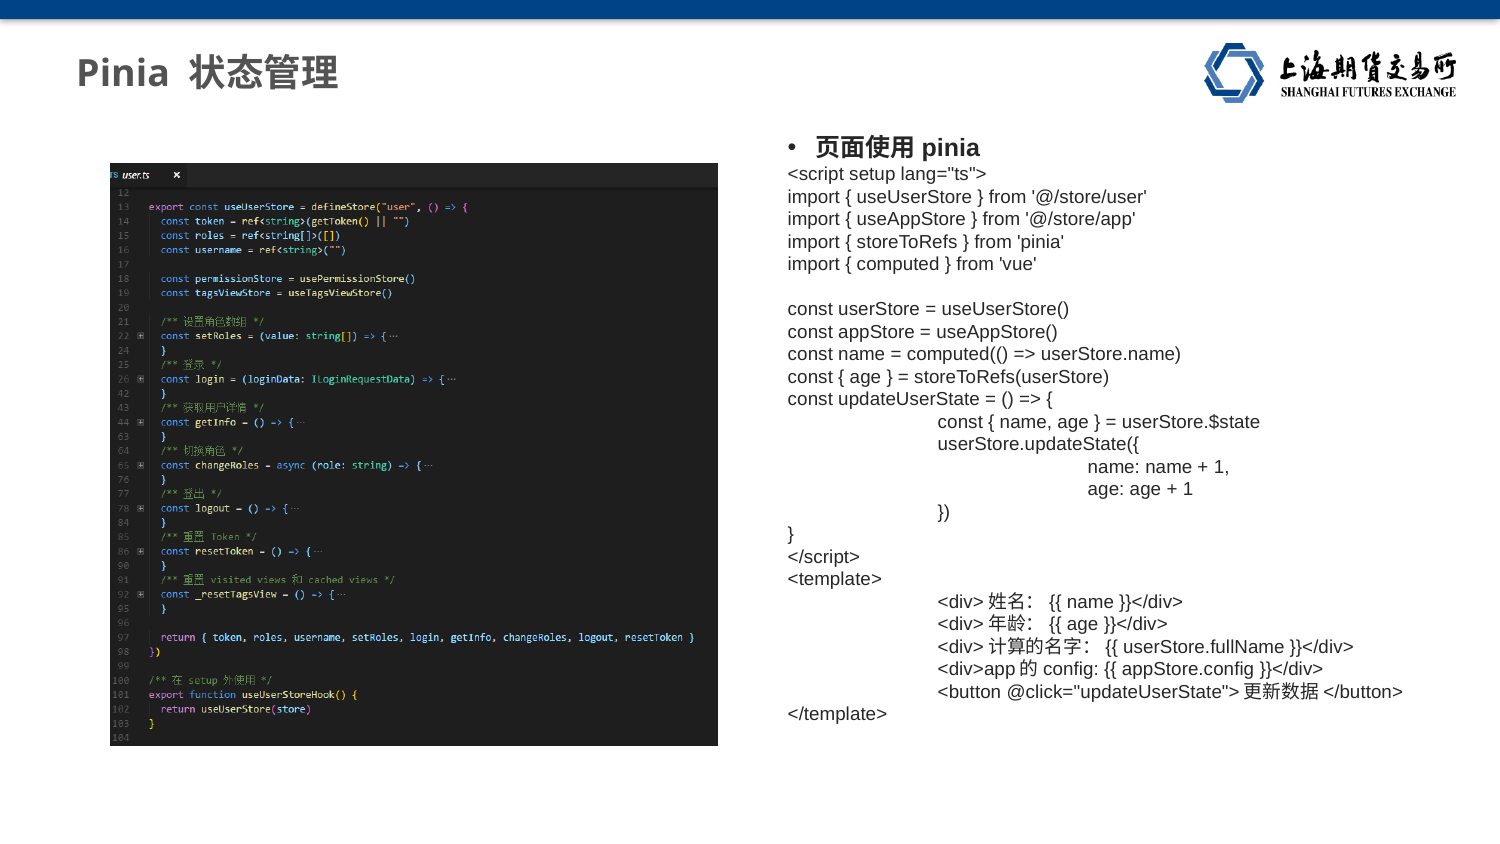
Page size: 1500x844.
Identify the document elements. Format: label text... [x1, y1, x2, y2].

text_box [0, 0, 1500, 20]
picture [1203, 42, 1456, 103]
text_box Pinia 状态管理 [68, 41, 678, 102]
picture [110, 163, 718, 746]
text_box 页面使用pinia <script setup lang="ts"> import { useUserStore } from '@/store/user' import { useAppStore } from '@/store/app' import { storeToRefs } from 'pinia' import { computed } from 'vue' const userStore = useUserStore() const appStore = useAppStore() const name = computed(() => userStore.name) const { age } = storeToRefs(userStore) const updateUserState = () => { const { name, age } = userStore.$state userStore.updateState({ name: name + 1, age: age + 1 }) } </script> <template> <div>姓名：{{ name }}</div> <div>年龄：{{ age }}</div> <div>计算的名字：{{ userStore.fullName }}</div> <div>app的config: {{ appStore.config }}</div> <button @click="updateUserState">更新数据</button> </template> [780, 124, 1456, 765]
